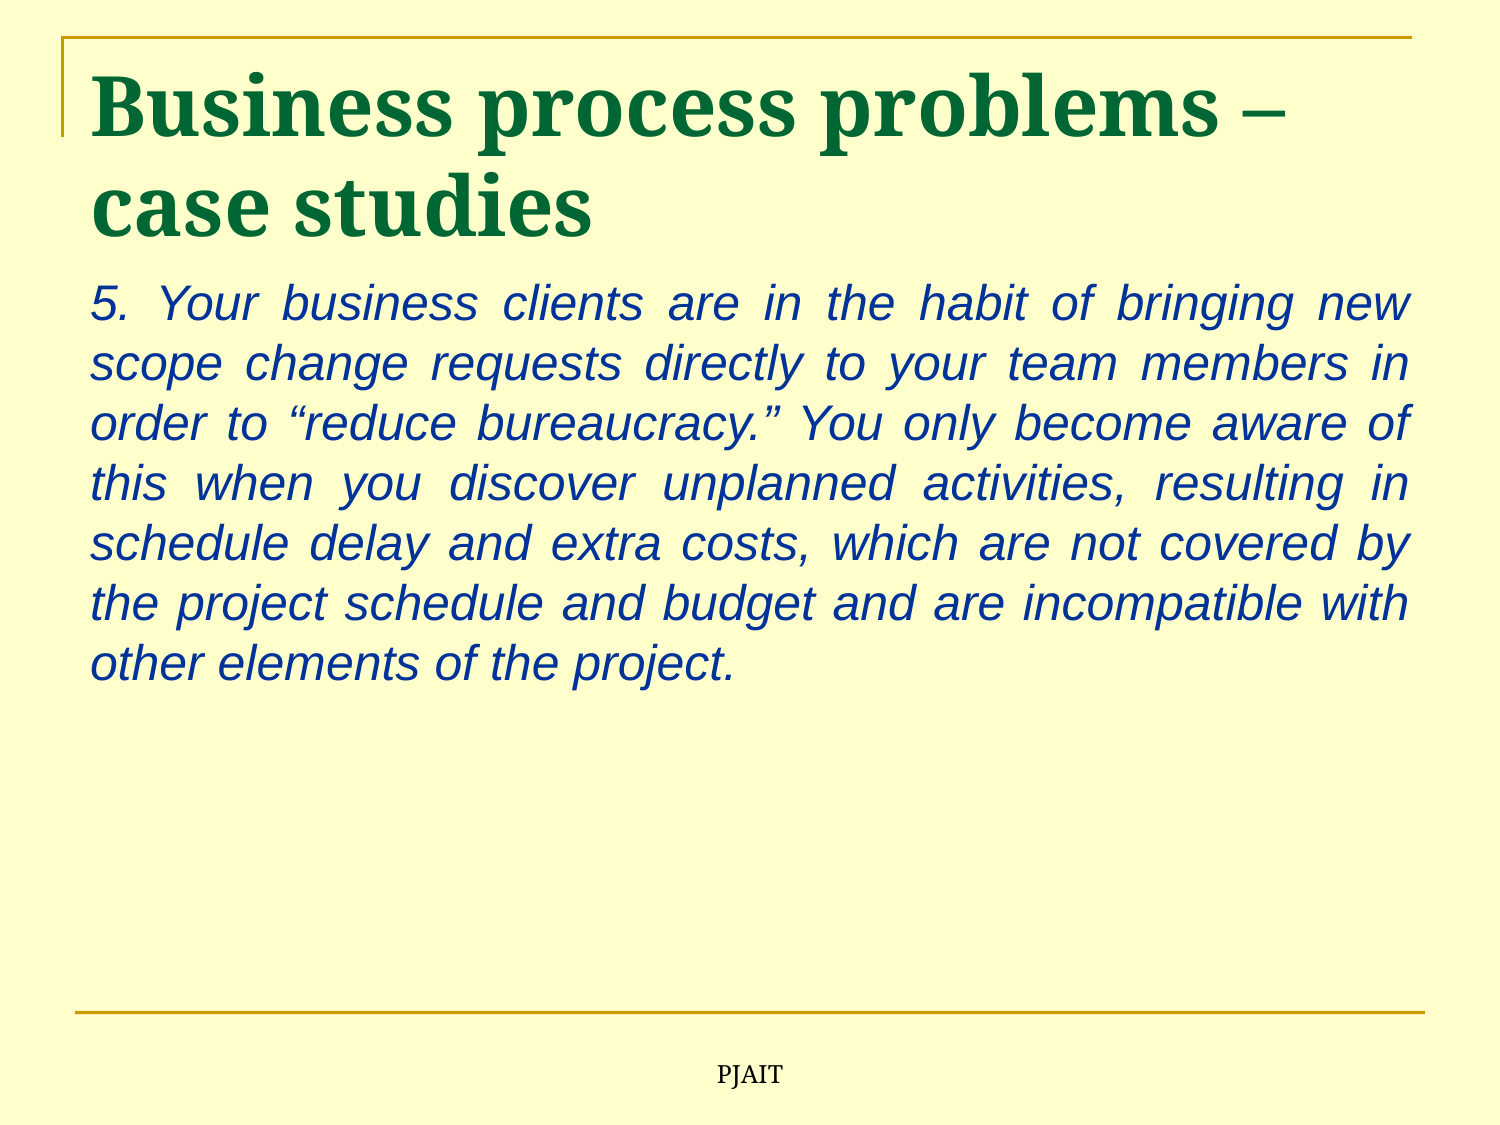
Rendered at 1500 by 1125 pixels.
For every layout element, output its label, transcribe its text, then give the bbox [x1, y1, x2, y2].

list 5. Your business clients are in the habit of bringing new scope change requests directly to your team members in order to “reduce bureaucracy.” You only become aware of this when you discover unplanned activities, resulting in schedule delay and extra costs, which are not covered by the project schedule and budget and are incompatible with other elements of the project. [74, 262, 1426, 1006]
footer PJAIT [512, 1024, 988, 1101]
title Business process problems – case studies [74, 45, 1426, 233]
